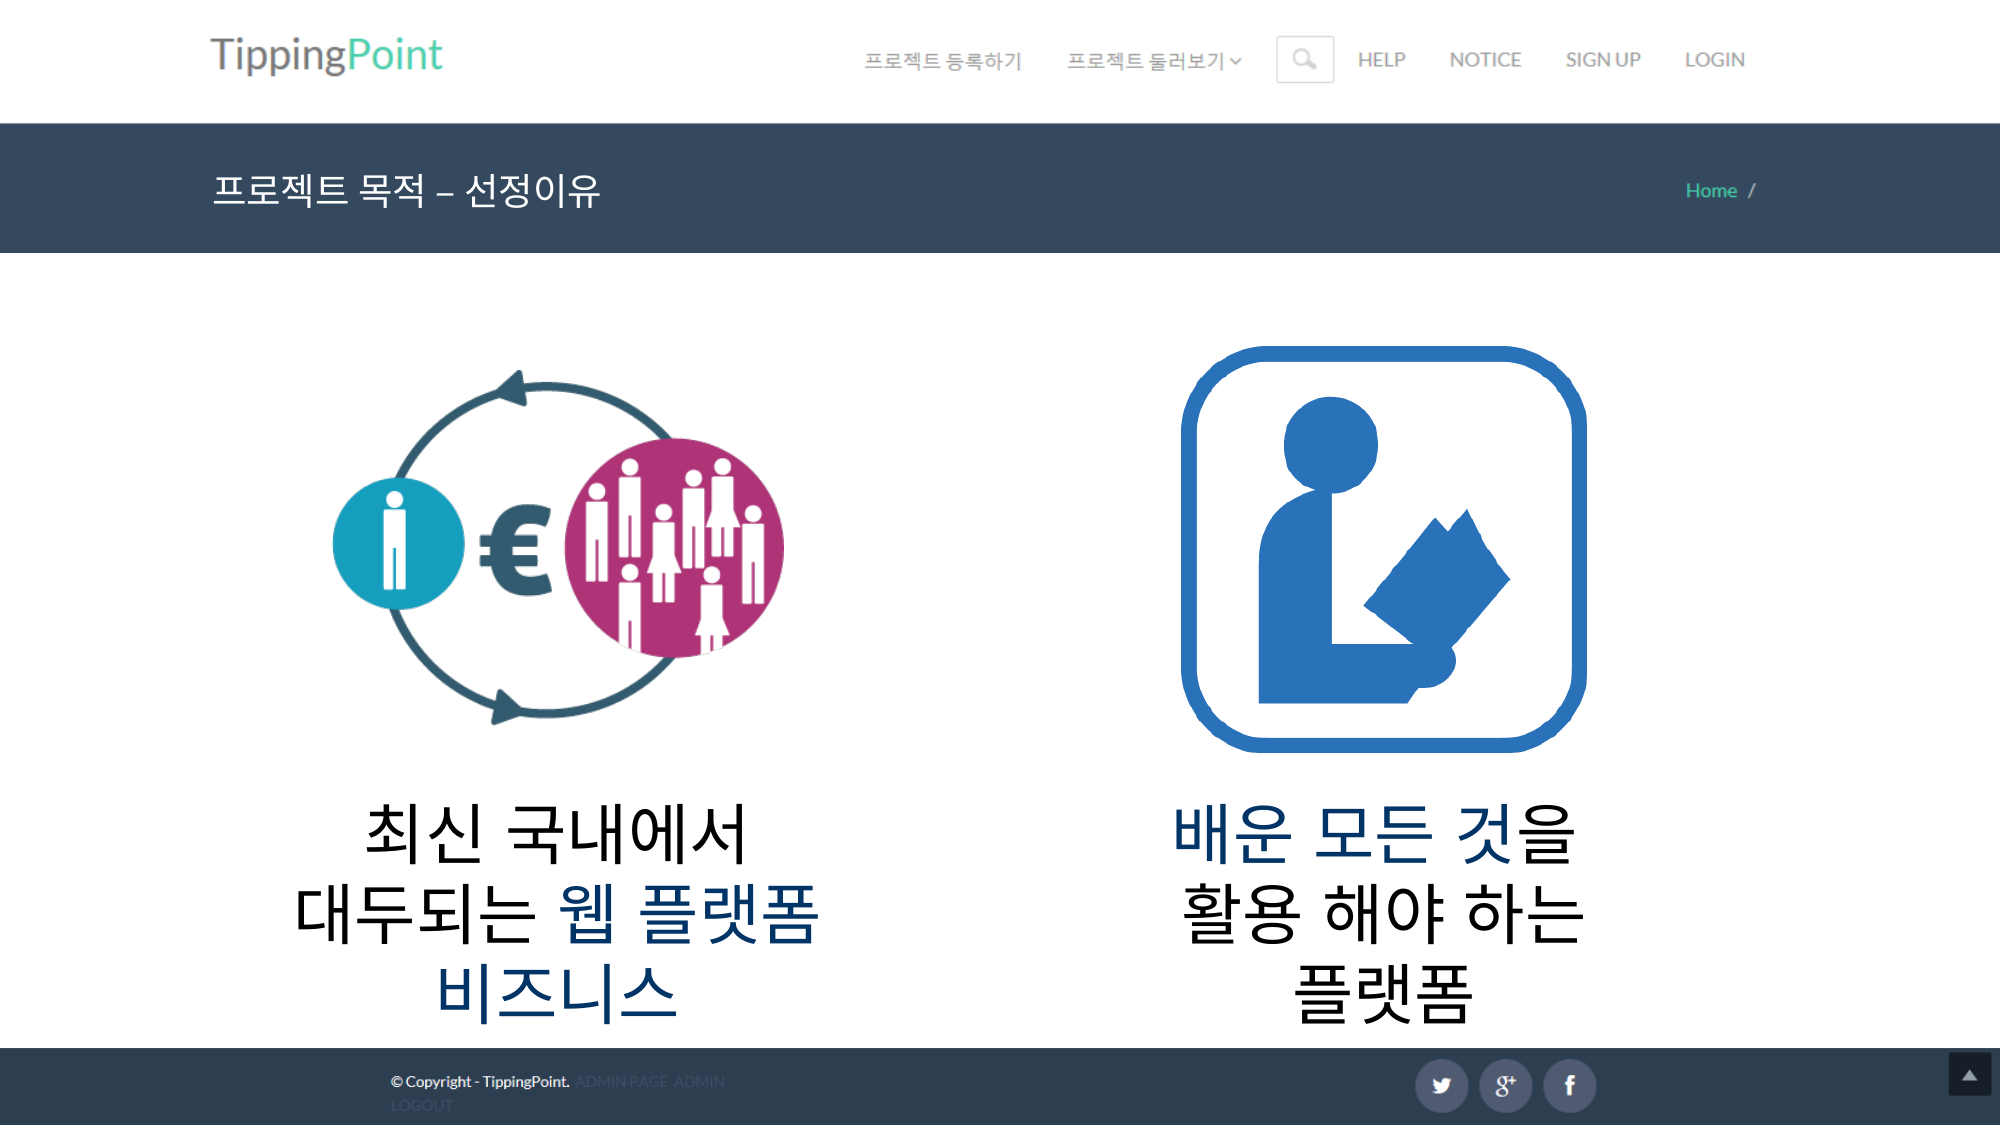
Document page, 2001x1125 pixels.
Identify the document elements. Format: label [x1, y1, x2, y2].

text_box [1075, 346, 1694, 1043]
picture [0, 1046, 2000, 1125]
text_box [248, 370, 868, 1043]
picture [0, 18, 2000, 253]
